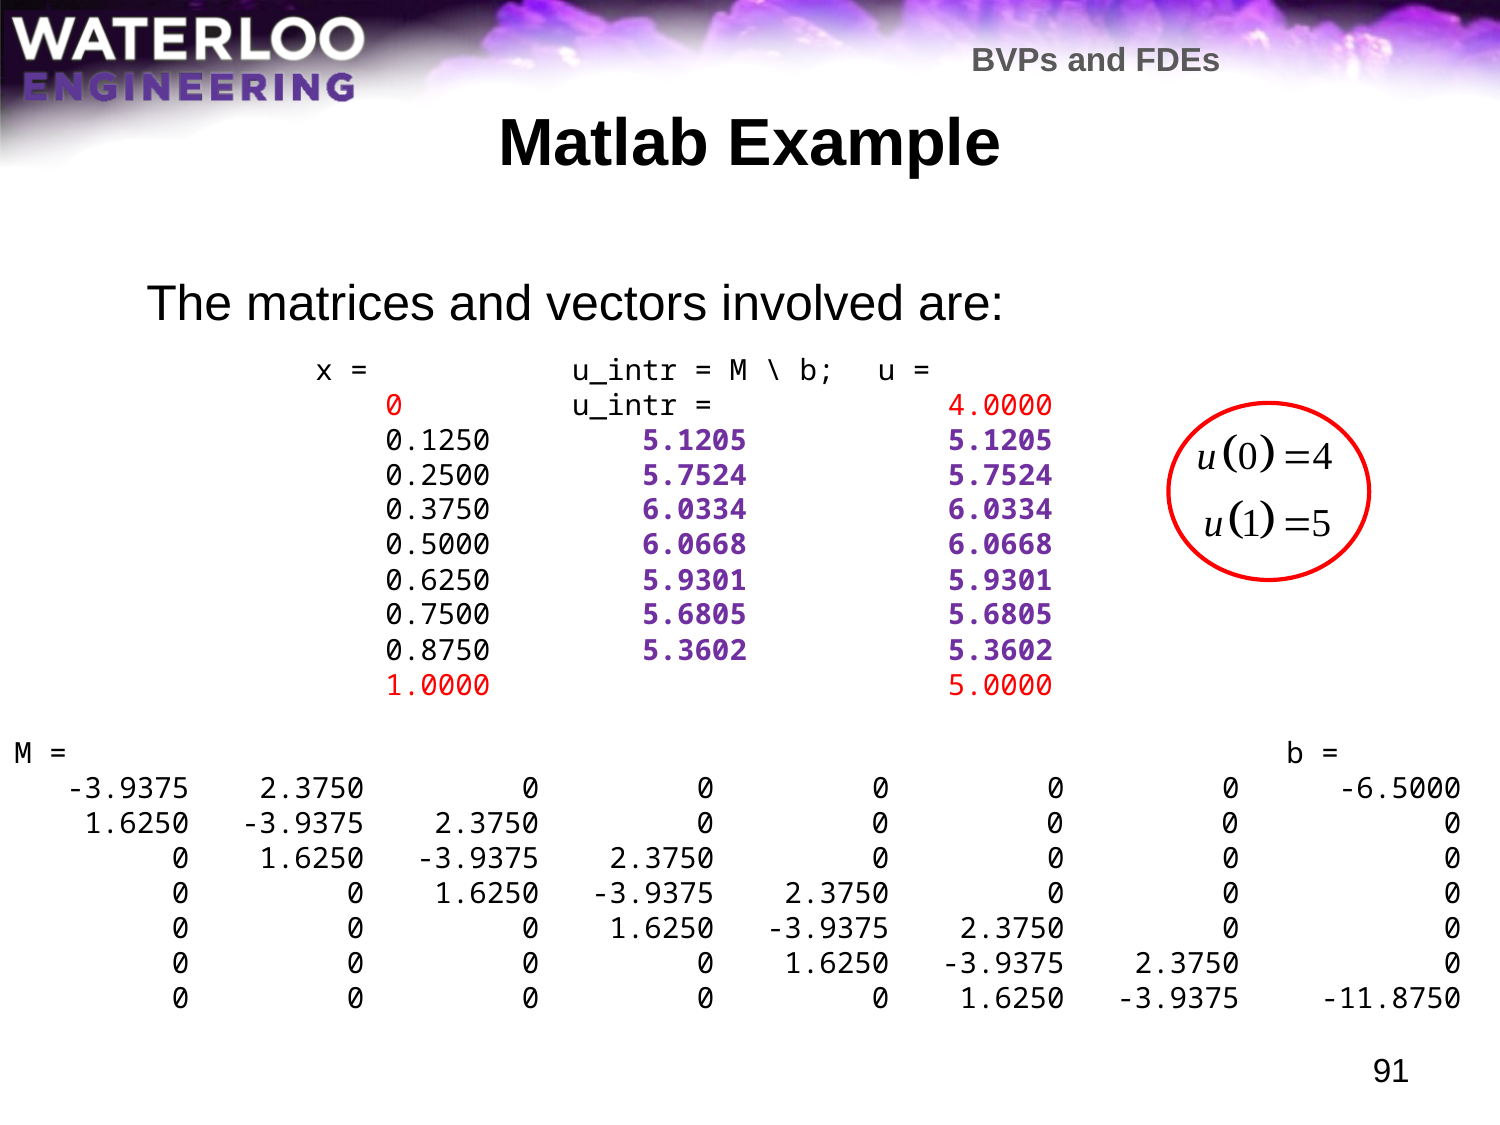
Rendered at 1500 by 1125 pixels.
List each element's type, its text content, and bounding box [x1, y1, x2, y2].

text_box u = 4.0000 5.1205 5.7524 6.0334 6.0668 5.9301 5.6805 5.3602 5.0000 [863, 343, 1068, 709]
text_box u_intr = M \ b; u_intr = 5.1205 5.7524 6.0334 6.0668 5.9301 5.6805 5.3602 [557, 343, 850, 674]
text_box [1200, 400, 1372, 556]
text_box M = -3.9375 2.3750 0 0 0 0 0 1.6250 -3.9375 2.3750 0 0 0 0 0 1.6250 -3.9375 2.3750 0 0 0 0 0 1.6250 -3.9375 2.3750 0 0 0 0 0 1.6250 -3.9375 2.3750 0 0 0 0 0 1.6250 -3.9375 2.3750 0 0 0 0 0 1.6250 -3.9375 [0, 727, 1255, 1022]
text_box x = 0 0.1250 0.2500 0.3750 0.5000 0.6250 0.7500 0.8750 1.0000 [300, 343, 506, 709]
text_box [1212, 567, 1326, 583]
list The matrices and vectors involved are: [74, 262, 1426, 1020]
text_box b = -6.5000 0 0 0 0 0 -11.8750 [1271, 727, 1476, 1022]
footer BVPs and FDEs [535, 31, 1236, 74]
slide_number 91 [1296, 1036, 1425, 1097]
title Matlab Example [74, 44, 1426, 233]
picture [0, 0, 1500, 1125]
text_box [1166, 437, 1186, 545]
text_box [1191, 426, 1338, 559]
